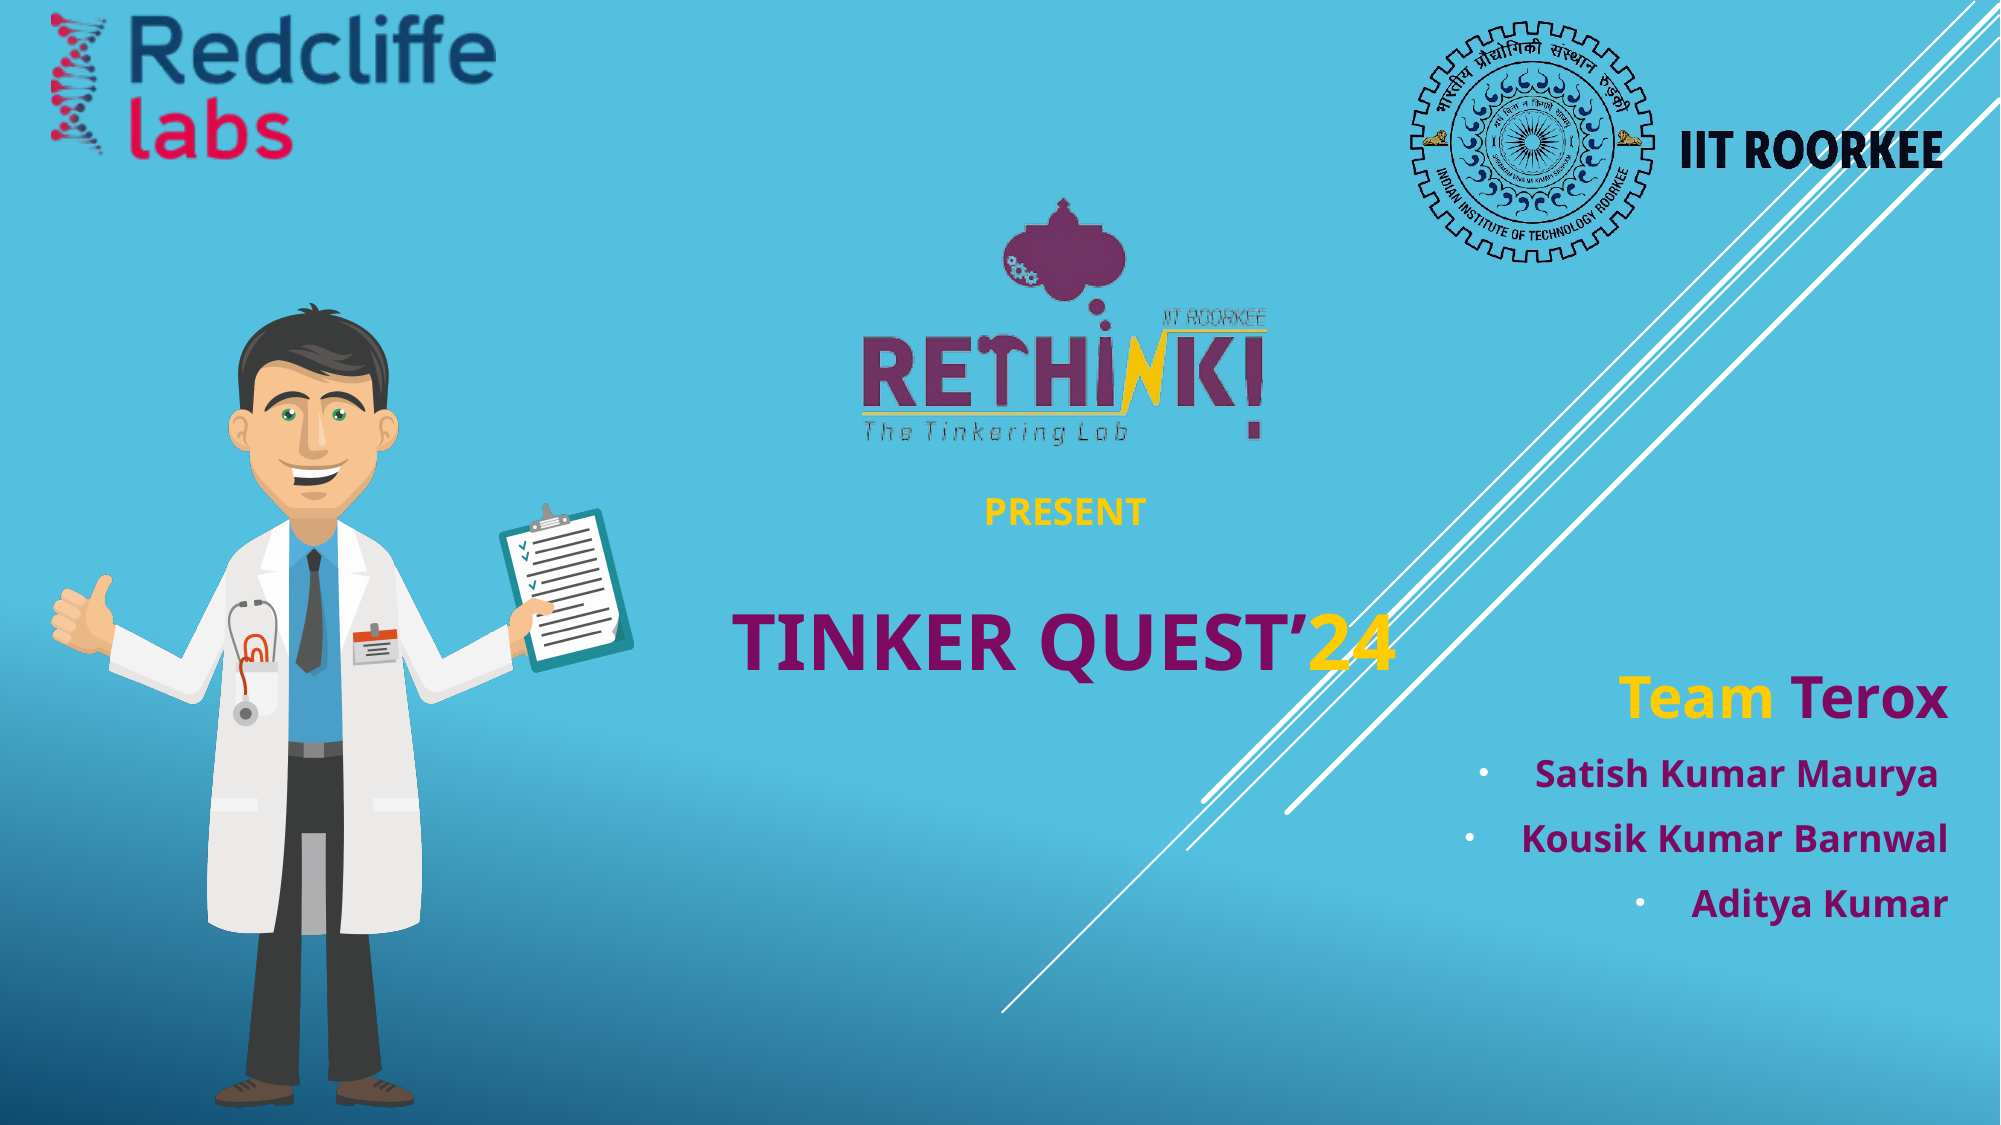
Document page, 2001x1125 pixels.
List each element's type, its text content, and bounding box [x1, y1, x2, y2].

picture [51, 302, 634, 1125]
title Tinker Quest’24 [634, 583, 1672, 796]
subtitle Team Terox Satish Kumar Maurya Kousik Kumar Barnwal Aditya Kumar [914, 652, 1964, 972]
text_box PRESENT [968, 480, 1492, 541]
picture [1396, 20, 1967, 263]
picture [51, 0, 496, 177]
picture [862, 196, 1267, 446]
